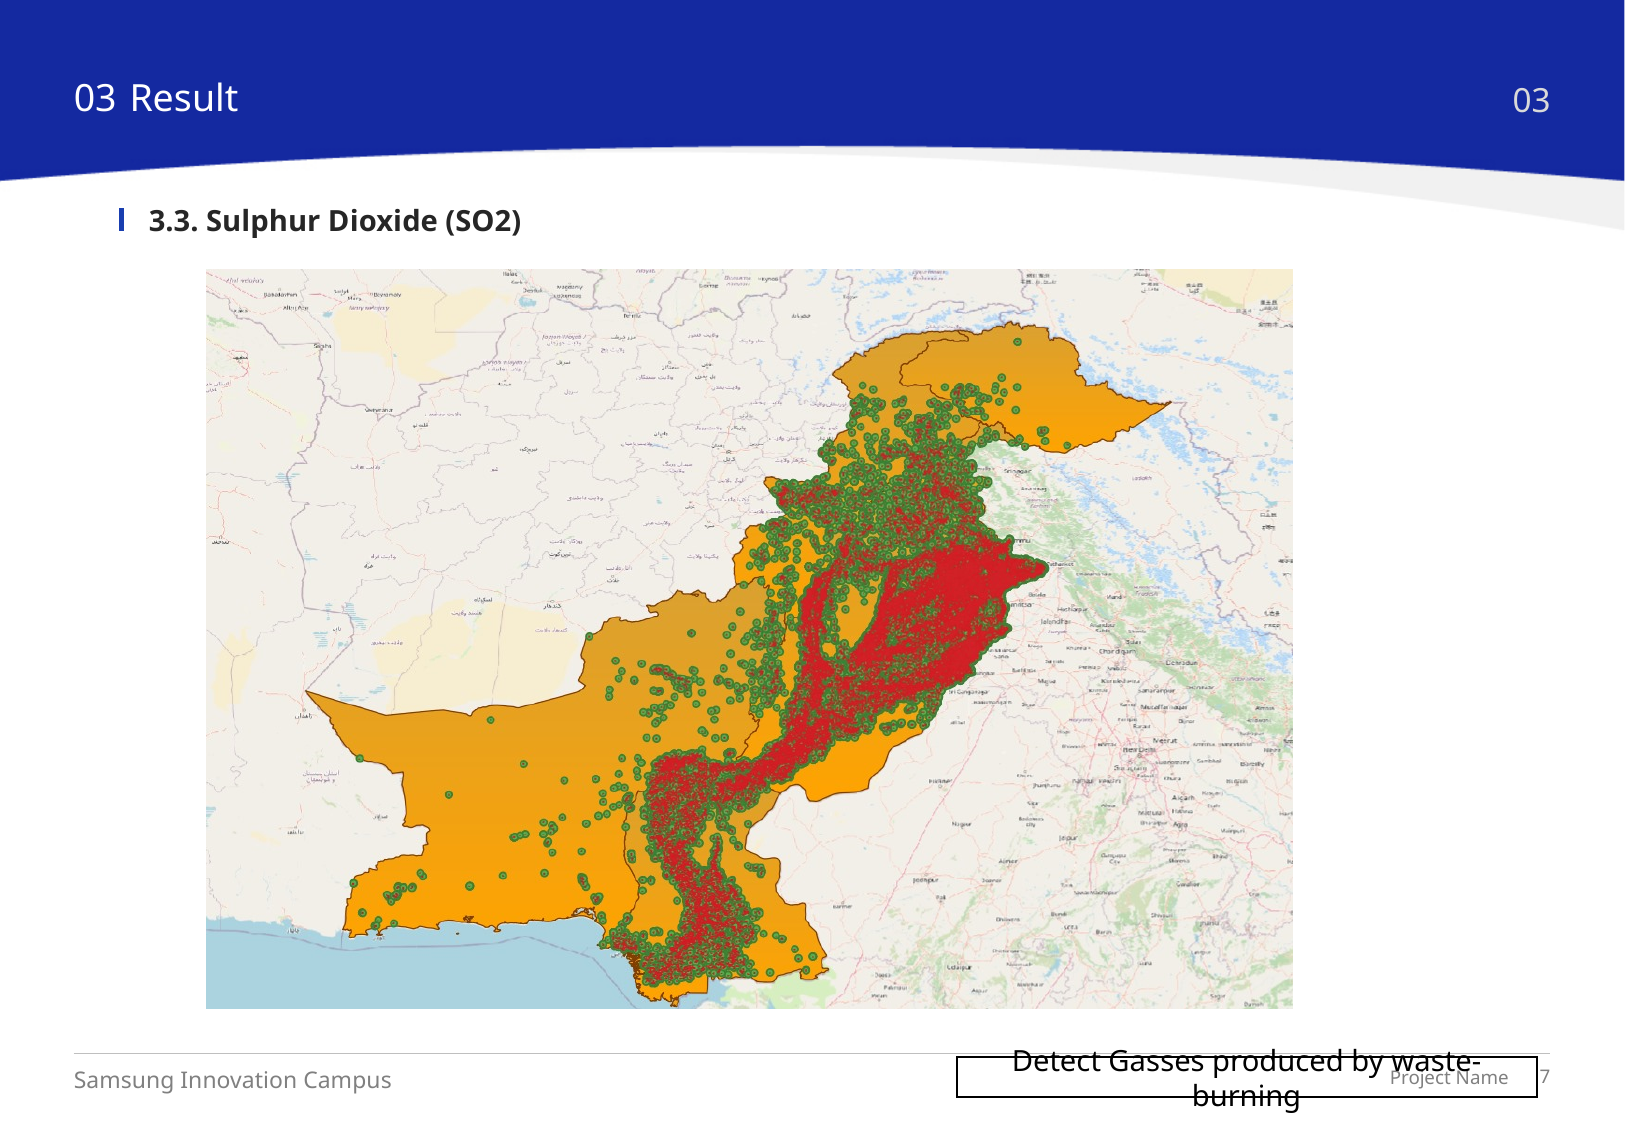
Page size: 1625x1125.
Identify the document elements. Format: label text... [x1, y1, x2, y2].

picture [0, 0, 1625, 1125]
text_box Detect Gasses produced by waste-burning [956, 1056, 1538, 1098]
list 3.3. Sulphur Dioxide (SO2) [119, 199, 1441, 290]
list 03 [1494, 78, 1551, 120]
list 03 [73, 73, 127, 120]
list Result [129, 73, 1252, 120]
